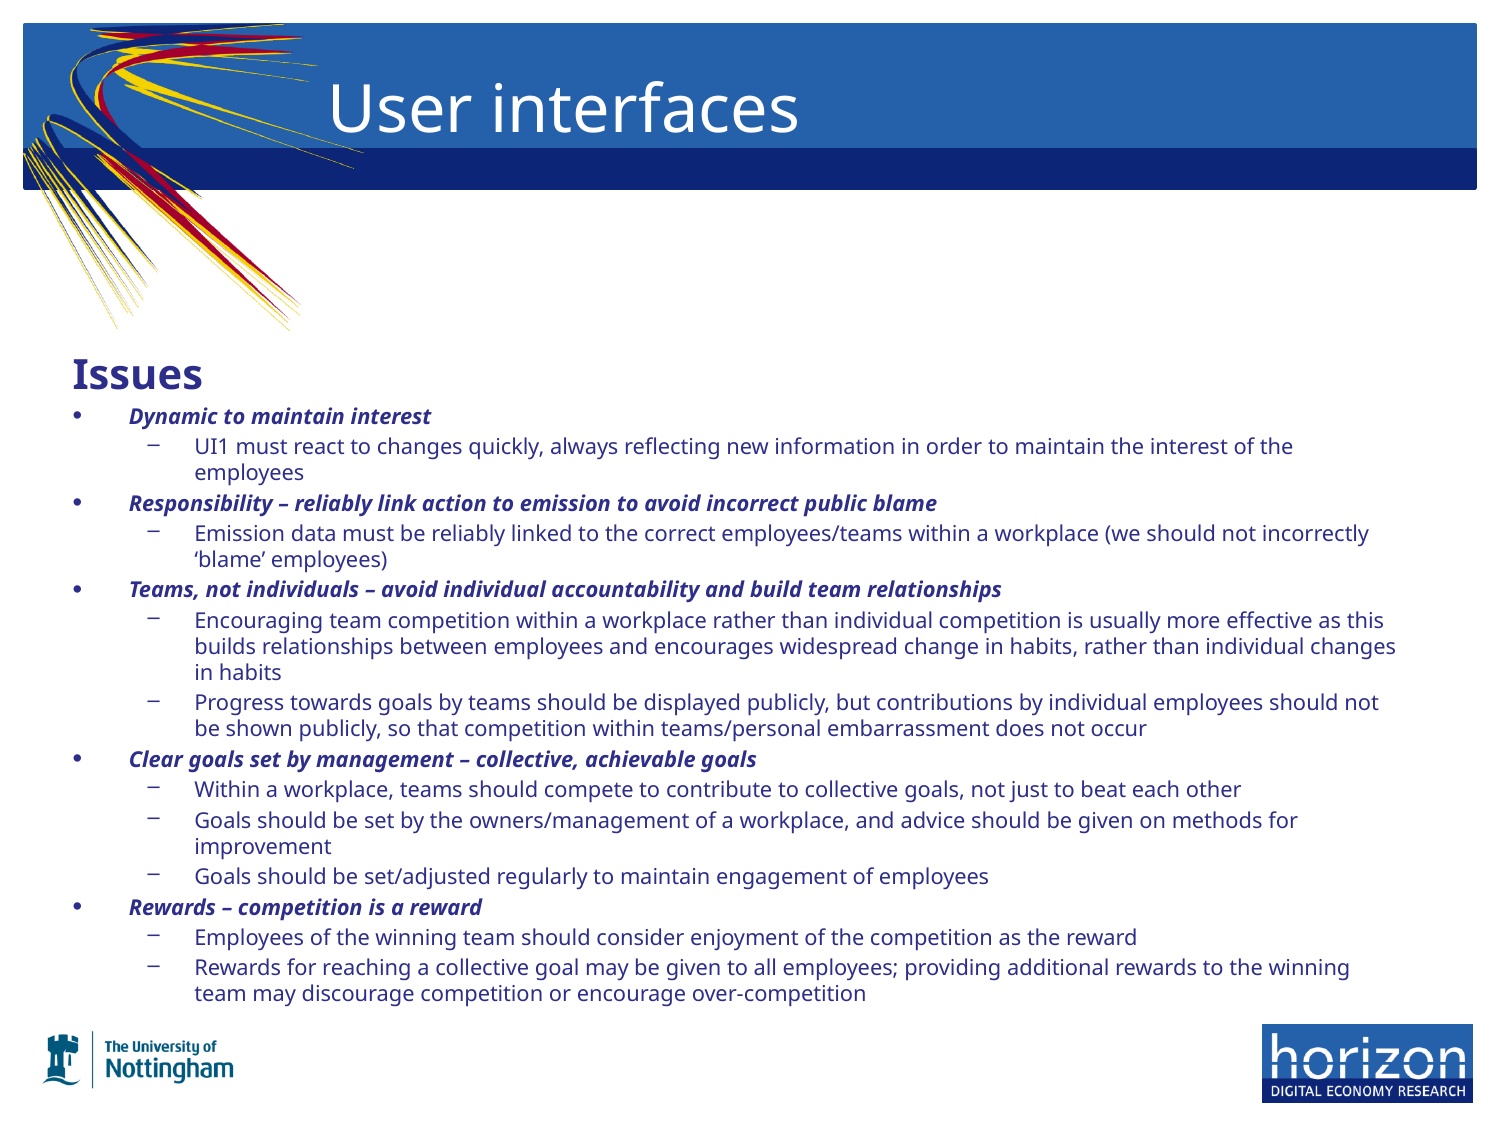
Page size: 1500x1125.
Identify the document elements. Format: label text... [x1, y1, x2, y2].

picture [1262, 1024, 1473, 1103]
list Issues Dynamic to maintain interest UI1 must react to changes quickly, always reflecting new information in order to maintain the interest of the employees Responsibility – reliably link action to emission to avoid incorrect public blame Emission data must be reliably linked to the correct employees/teams within a workplace (we should not incorrectly ‘blame’ employees) Teams, not individuals – avoid individual accountability and build team relationships Encouraging team competition within a workplace rather than individual competition is usually more effective as this builds relationships between employees and encourages widespread change in habits, rather than individual changes in habits Progress towards goals by teams should be displayed publicly, but contributions by individual employees should not be shown publicly, so that competition within teams/personal embarrassment does not occur Clear goals set by management – collective, achievable goals Within a workplace, teams should compete to contribute to collective goals, not just to beat each other Goals should be set by the owners/management of a workplace, and advice should be given on methods for improvement Goals should be set/adjusted regularly to maintain engagement of employees Rewards – competition is a reward Employees of the winning team should consider enjoyment of the competition as the reward Rewards for reaching a collective goal may be given to all employees; providing additional rewards to the winning team may discourage competition or encourage over-competition [57, 340, 1425, 1059]
picture [37, 1024, 238, 1095]
picture [23, 23, 364, 331]
title User interfaces [312, 24, 1476, 188]
picture [112, 1059, 117, 1068]
